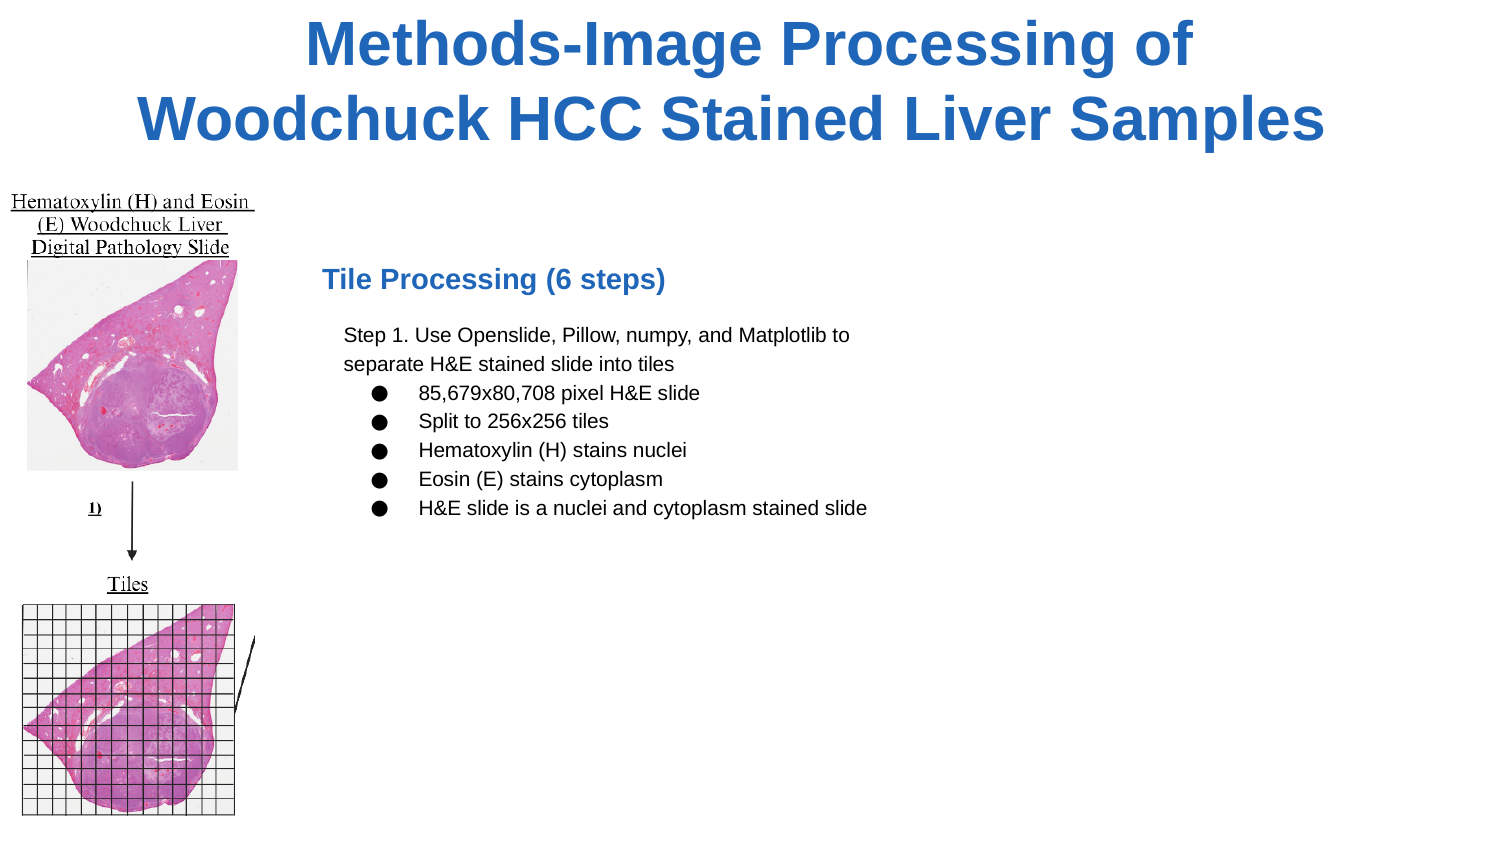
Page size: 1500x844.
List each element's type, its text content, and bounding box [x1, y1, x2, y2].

text_box Step 1. Use Openslide, Pillow, numpy, and Matplotlib to separate H&E stained slide into tiles 85,679x80,708 pixel H&E slide Split to 256x256 tiles Hematoxylin (H) stains nuclei Eosin (E) stains cytoplasm H&E slide is a nuclei and cytoplasm stained slide [328, 303, 899, 535]
title Methods-Image Processing of Woodchuck HCC Stained Liver Samples [118, 0, 1382, 168]
picture [0, 183, 256, 827]
subtitle Tile Processing (6 steps) [307, 244, 693, 304]
